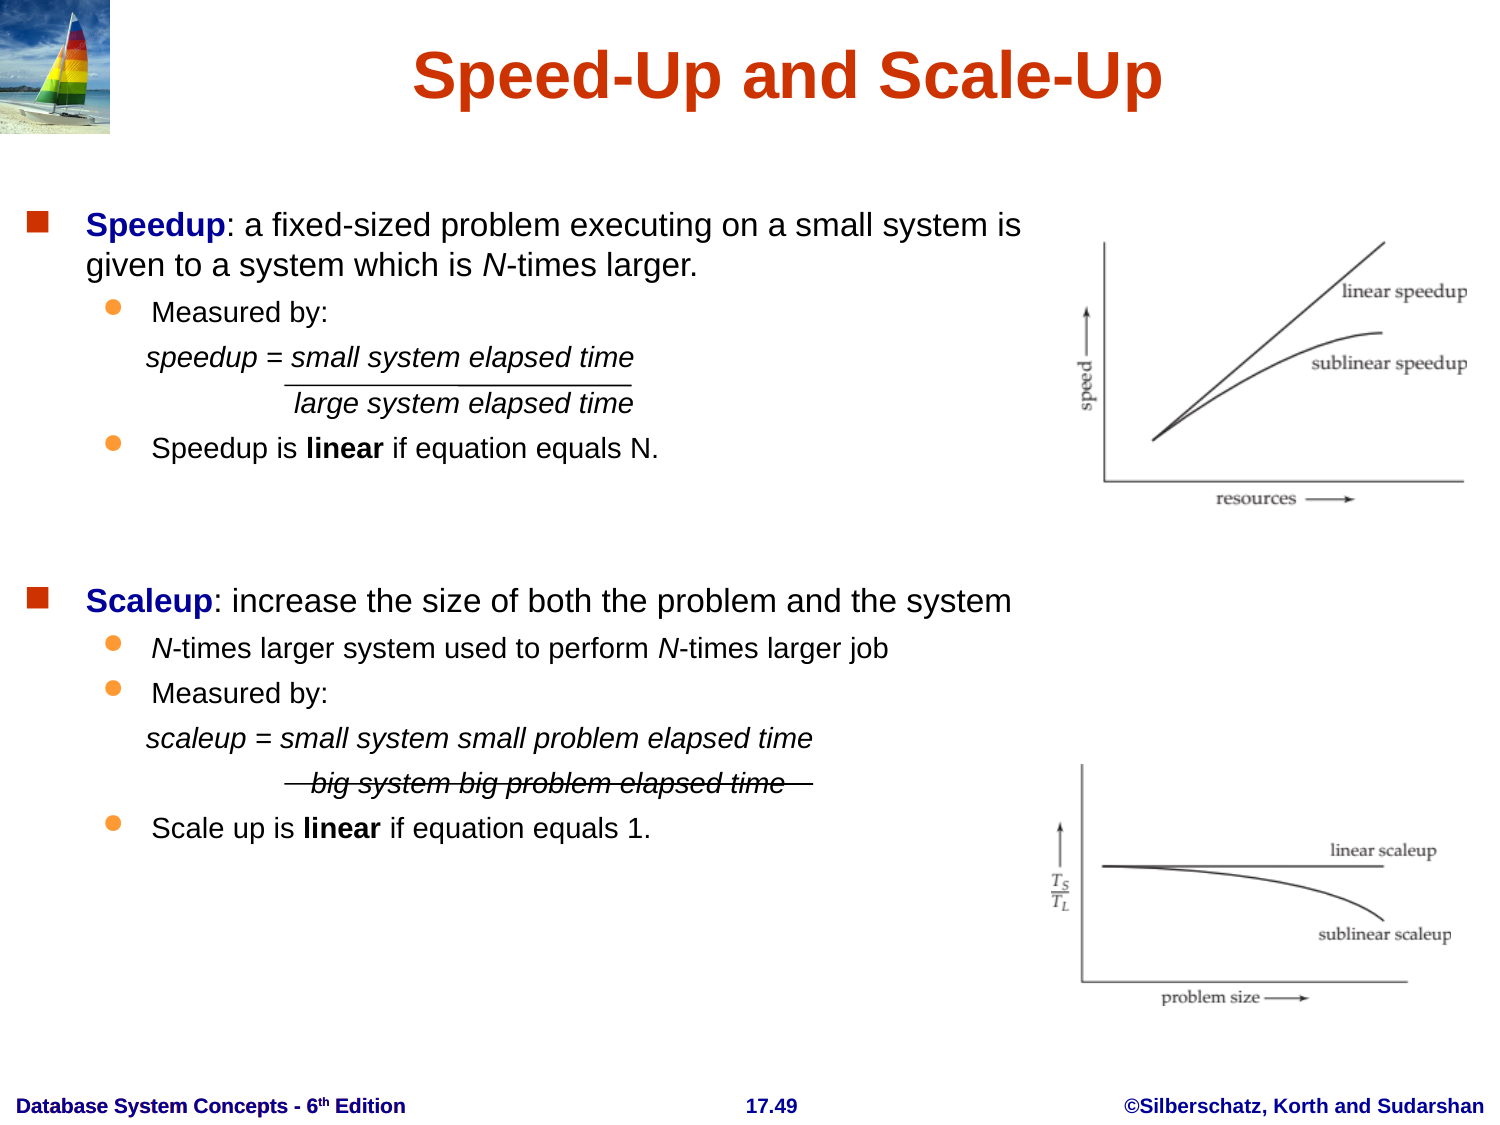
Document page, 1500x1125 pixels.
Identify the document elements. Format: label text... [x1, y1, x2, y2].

picture [1050, 763, 1452, 1006]
list Speedup: a fixed-sized problem executing on a small system is given to a system which is N-times larger. Measured by: speedup = small system elapsed time large system elapsed time Speedup is linear if equation equals N. Scaleup: increase the size of both the problem and the system N-times larger system used to perform N-times larger job Measured by: scaleup = small system small problem elapsed time big system big problem elapsed time Scale up is linear if equation equals 1. [14, 196, 1076, 1001]
picture [0, 0, 110, 134]
picture [1075, 240, 1468, 509]
title Speed-Up and Scale-Up [125, 18, 1452, 120]
